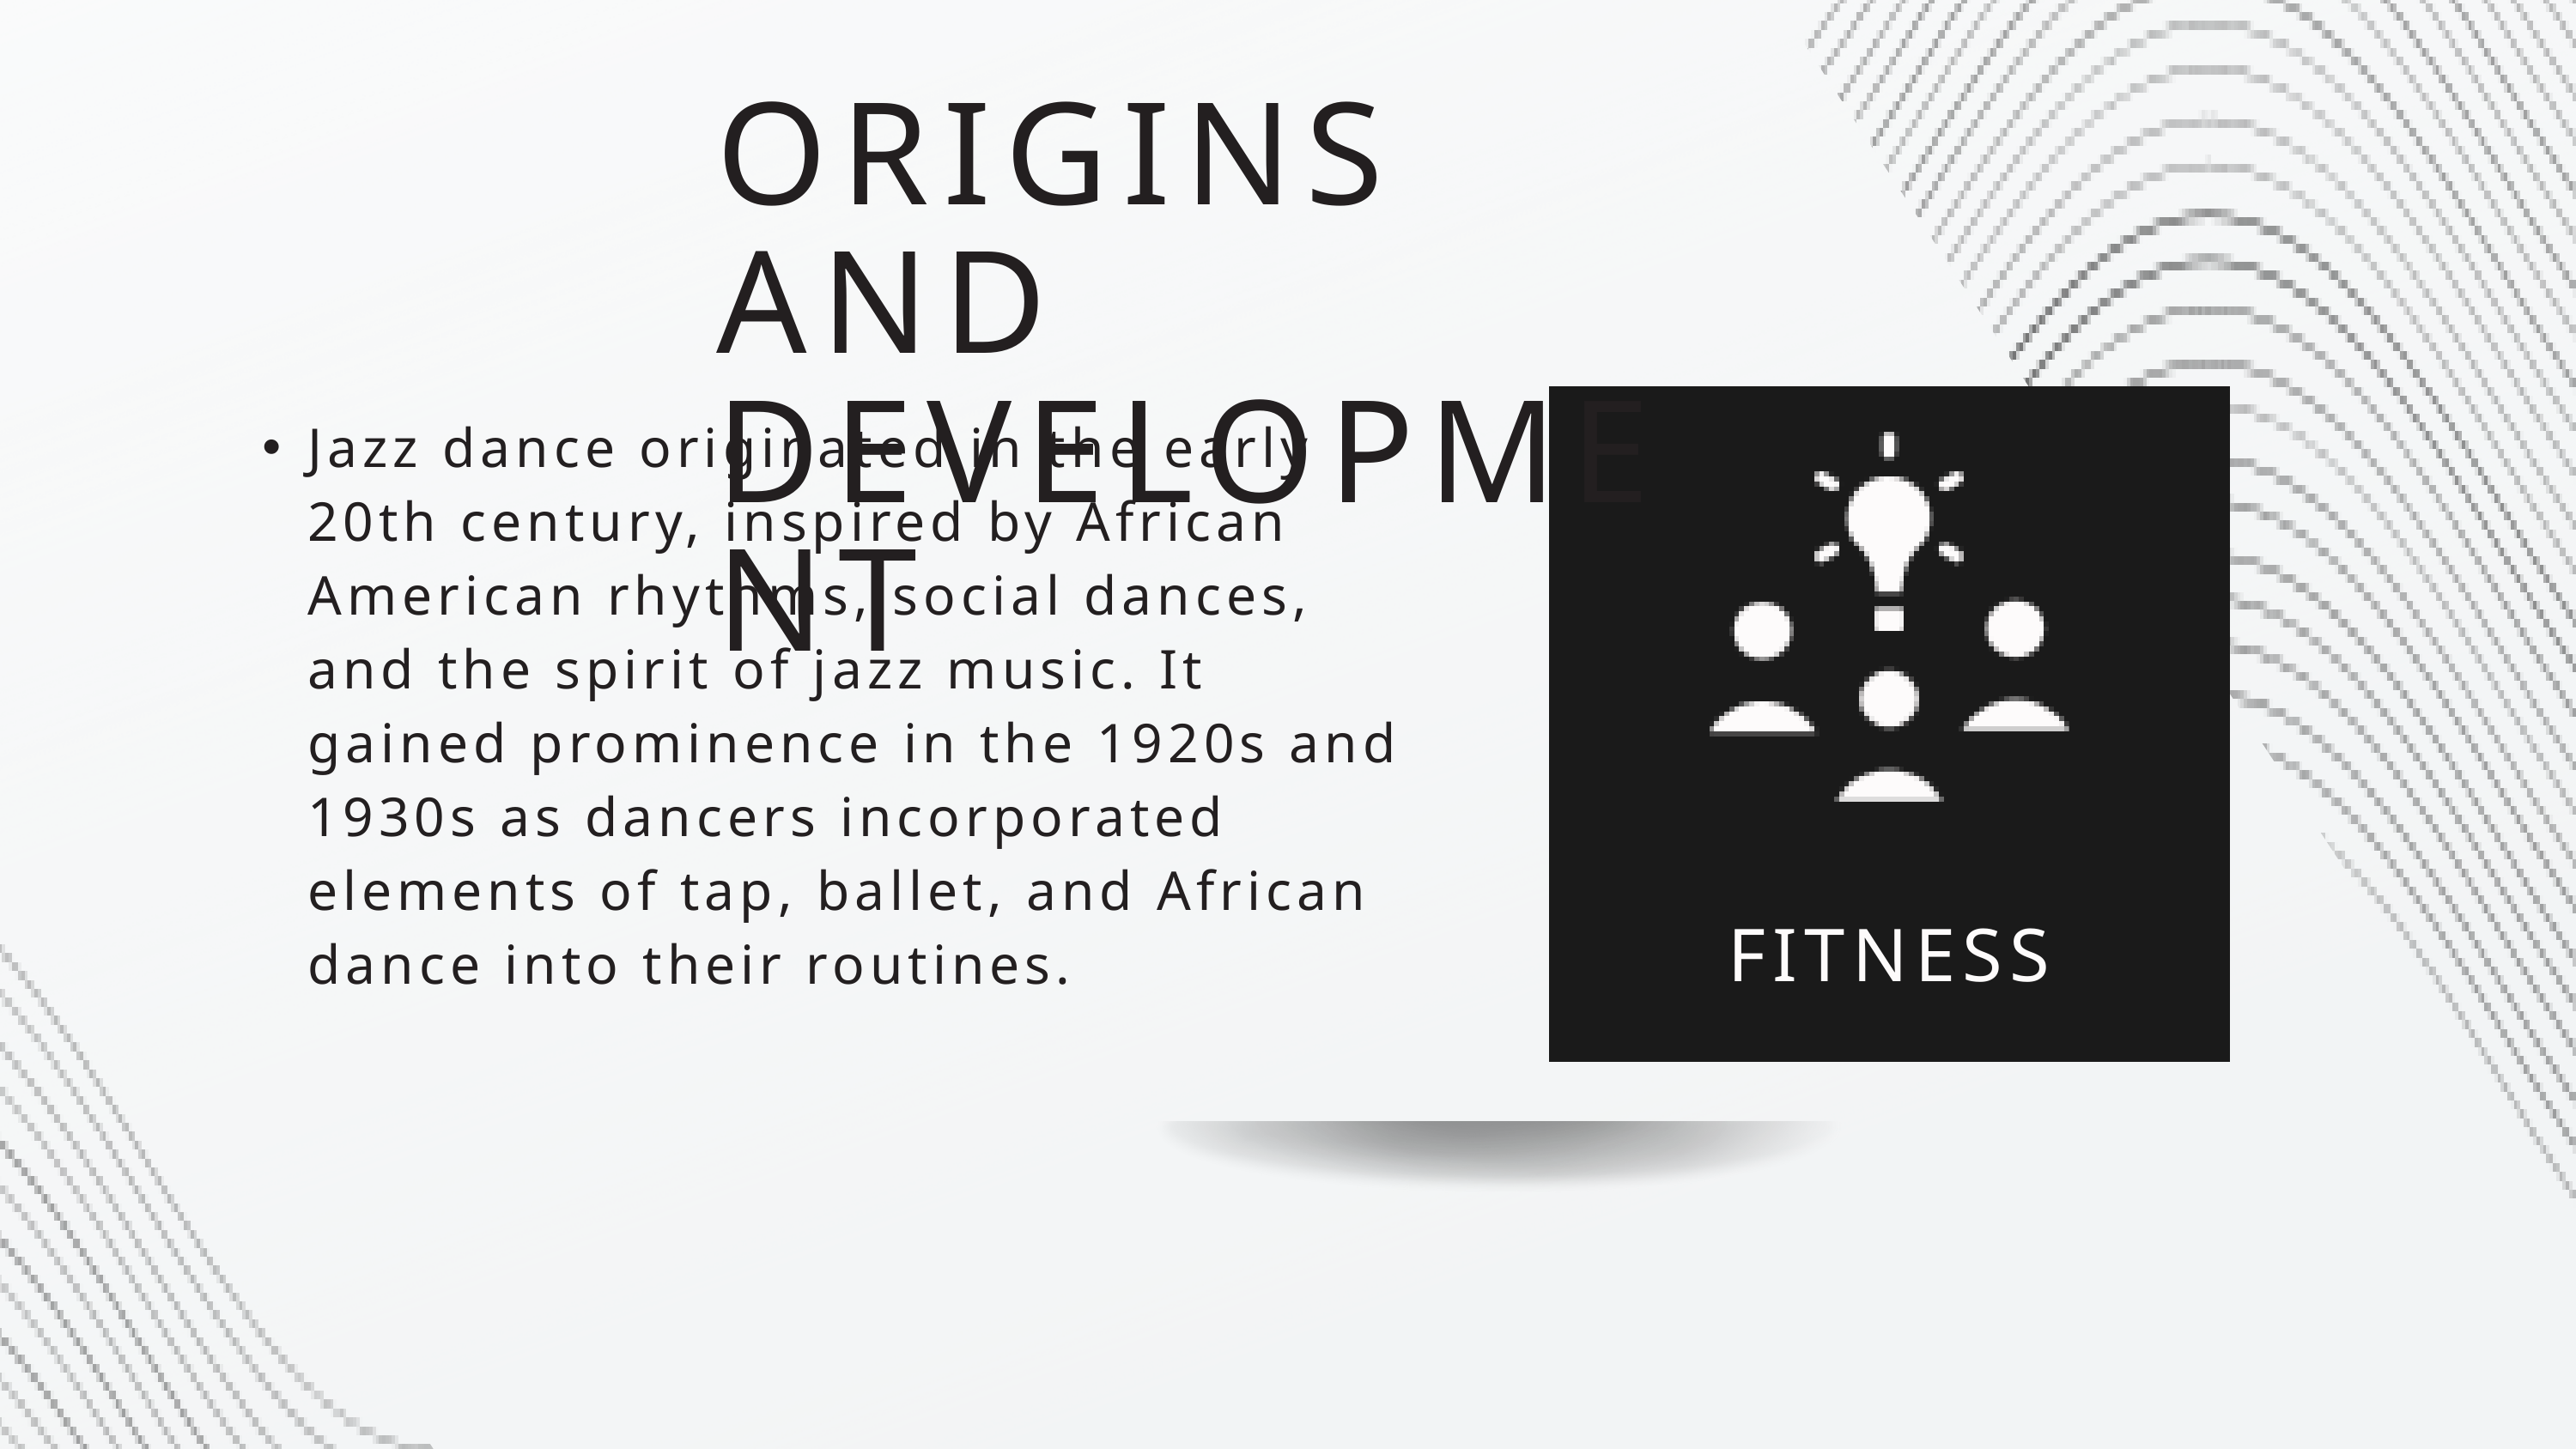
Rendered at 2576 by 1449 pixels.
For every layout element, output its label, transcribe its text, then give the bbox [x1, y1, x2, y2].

text_box Jazz dance originated in the early 20th century, inspired by African American rhythms, social dances, and the spirit of jazz music. It gained prominence in the 1920s and 1930s as dancers incorporated elements of tap, ballet, and African dance into their routines. [216, 403, 1410, 995]
text_box ORIGINS AND DEVELOPMENT [716, 83, 1737, 680]
text_box [1155, 1121, 1843, 1194]
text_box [1548, 386, 2231, 1063]
text_box [0, 0, 2576, 1449]
text_box [0, 864, 434, 1449]
text_box [1779, 0, 2576, 1223]
